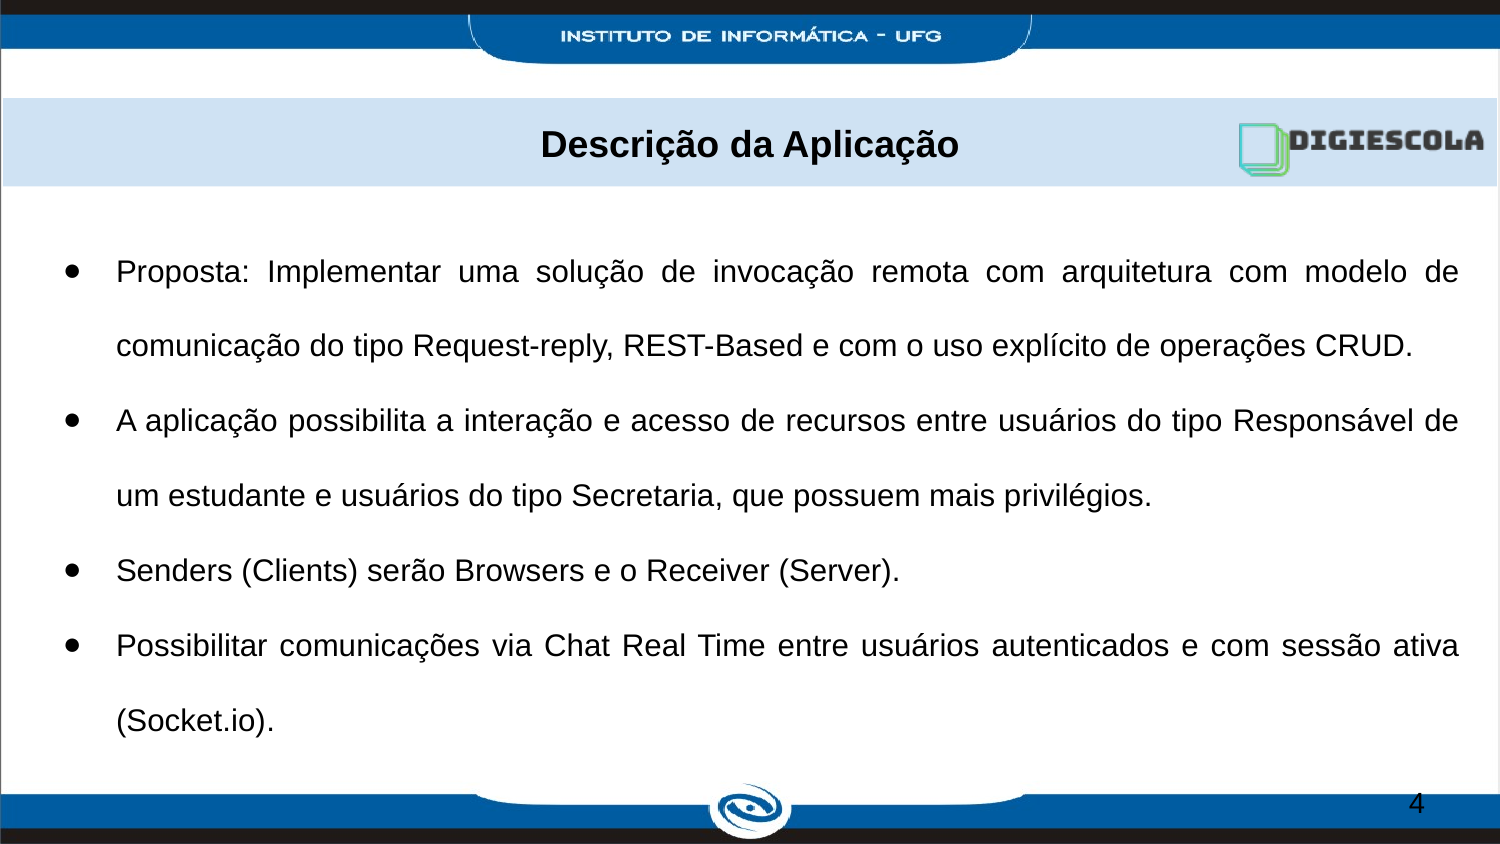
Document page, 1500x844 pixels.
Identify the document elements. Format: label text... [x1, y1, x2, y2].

list Proposta: Implementar uma solução de invocação remota com arquitetura com modelo de comunicação do tipo Request-reply, REST-Based e com o uso explícito de operações CRUD. A aplicação possibilita a interação e acesso de recursos entre usuários do tipo Responsável de um estudante e usuários do tipo Secretaria, que possuem mais privilégios. Senders (Clients) serão Browsers e o Receiver (Server). Possibilitar comunicações via Chat Real Time entre usuários autenticados e com sessão ativa (Socket.io). [41, 213, 1462, 800]
picture [0, 0, 1500, 844]
text_box Descrição da Aplicação [3, 98, 1221, 187]
slide_number 4 [1080, 784, 1425, 827]
title Internet das Coisas [298, 61, 1202, 98]
